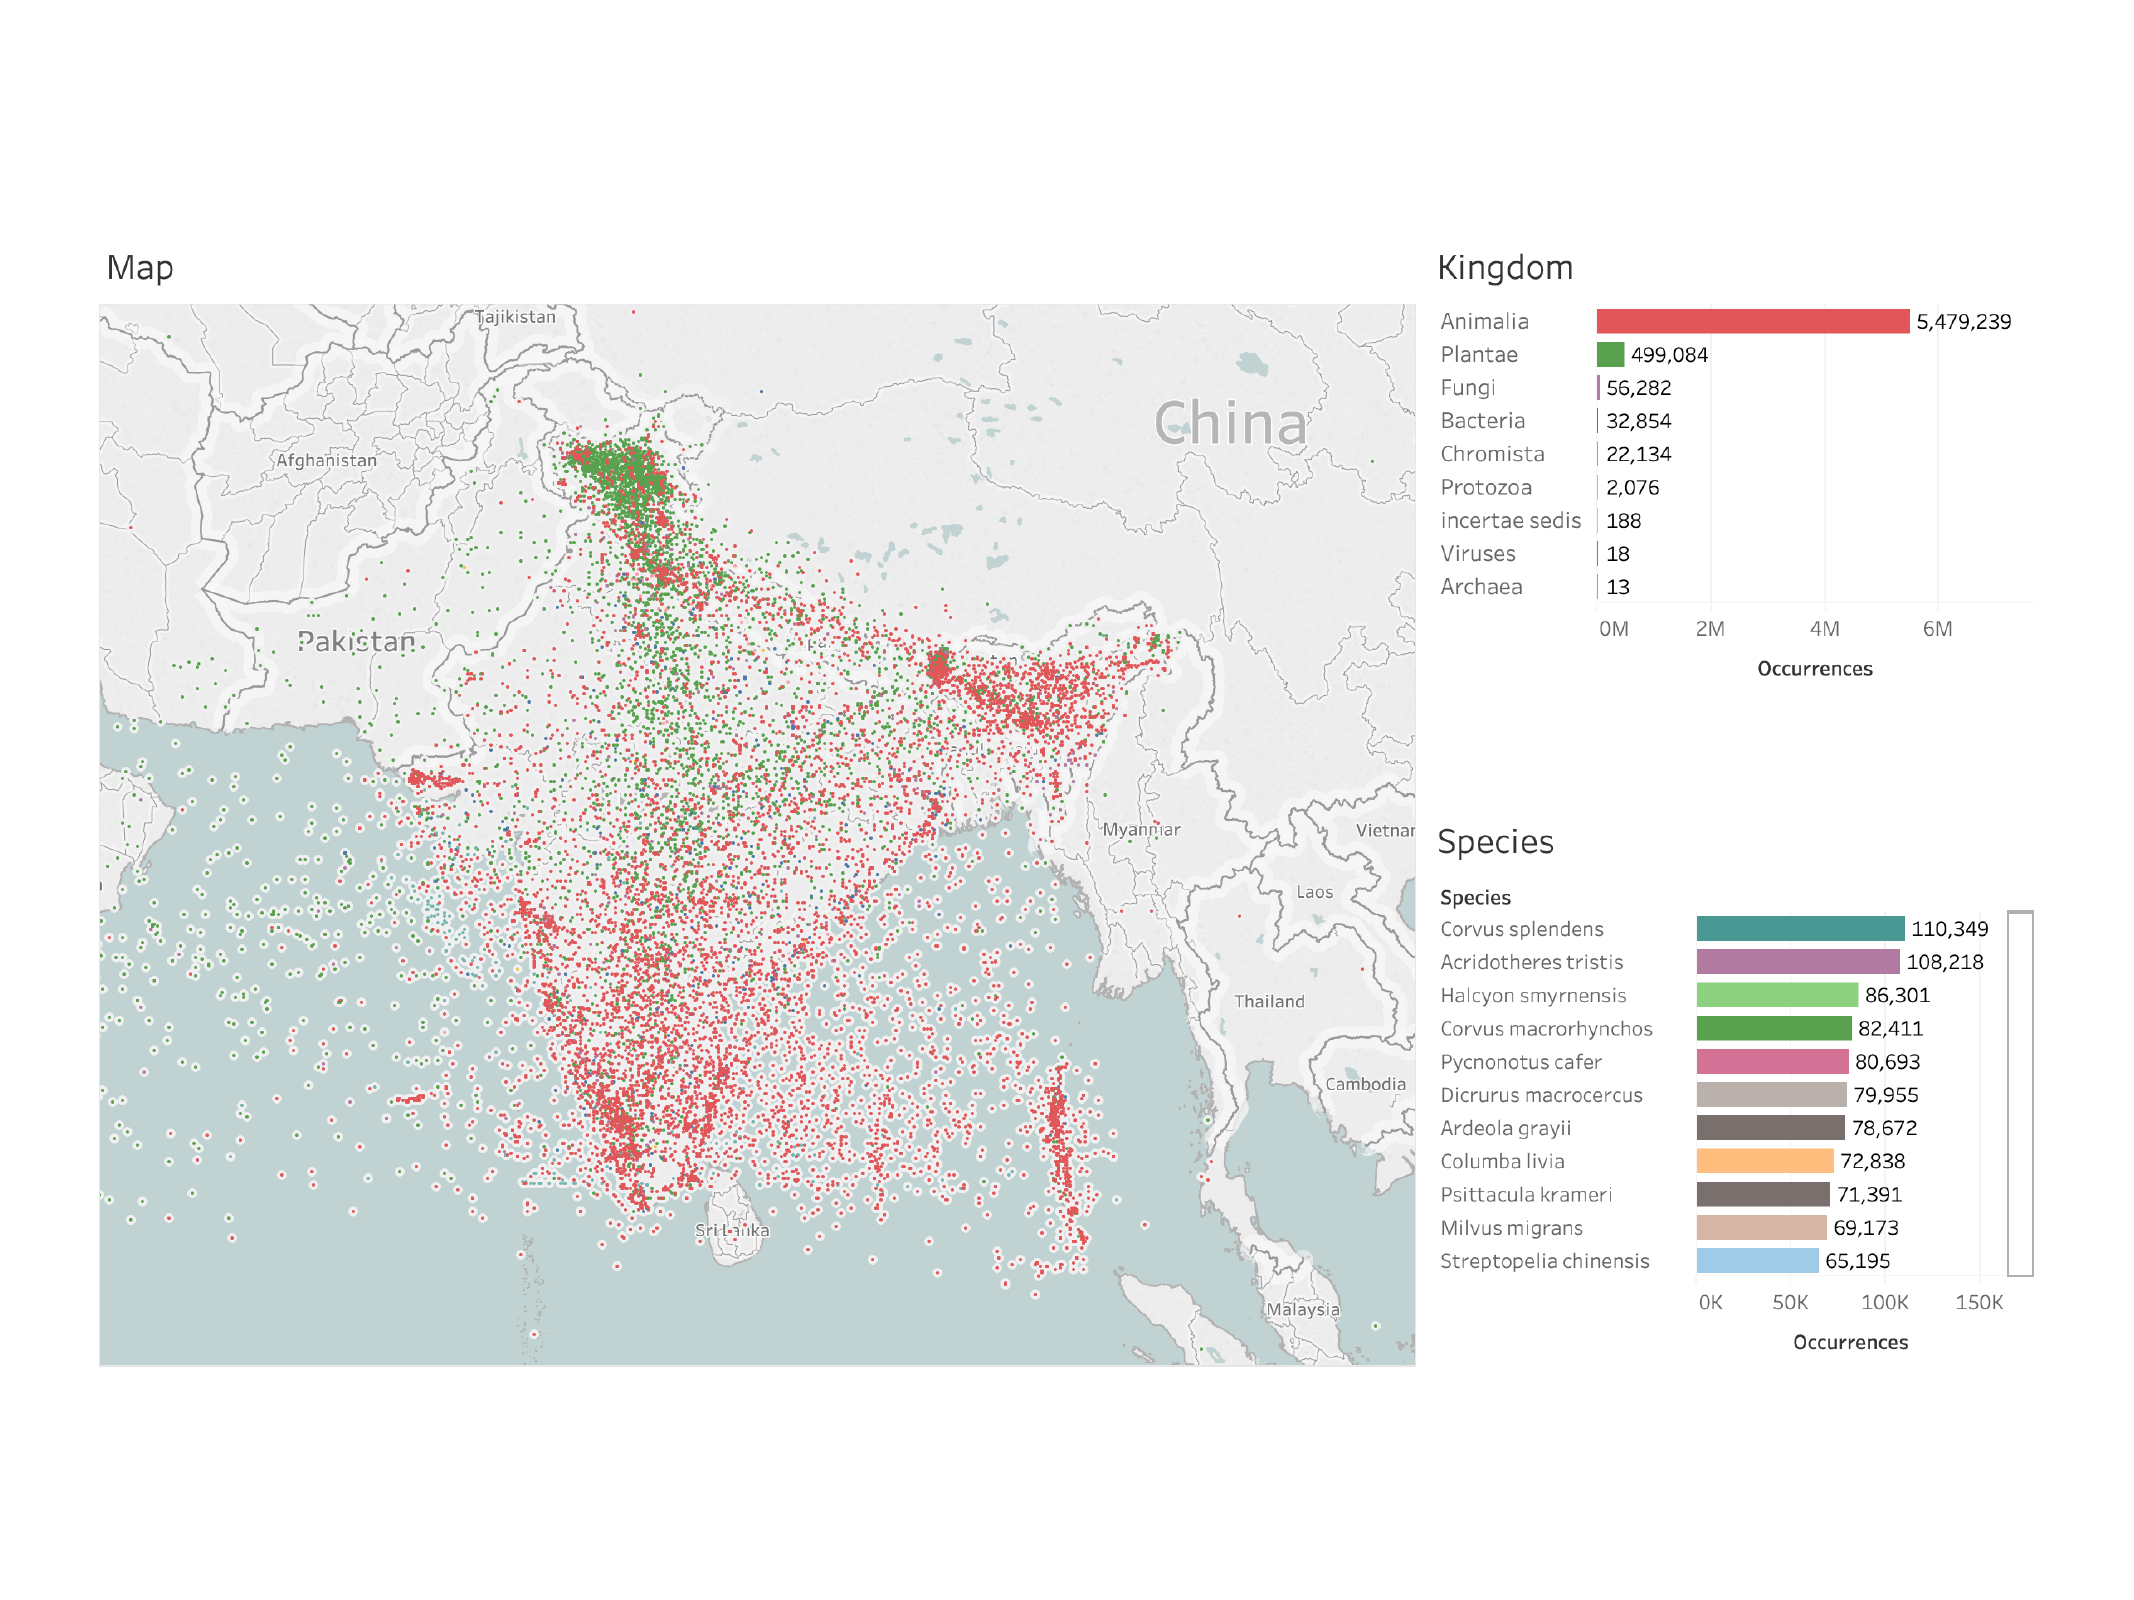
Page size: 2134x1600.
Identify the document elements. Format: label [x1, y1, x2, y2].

picture [79, 212, 2054, 1388]
